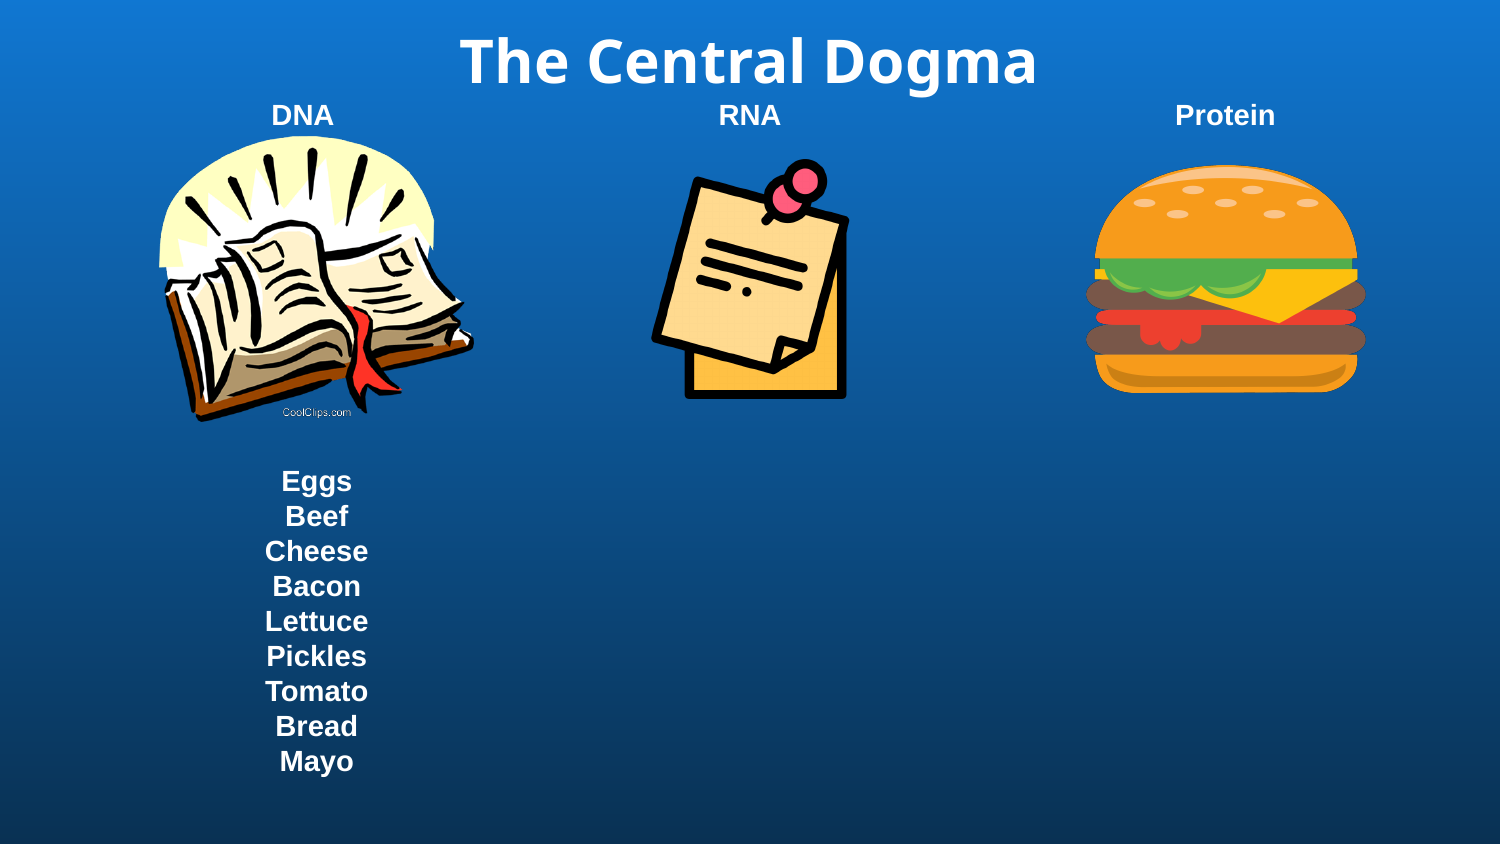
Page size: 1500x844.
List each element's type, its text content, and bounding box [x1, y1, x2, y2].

text_box Protein [1140, 81, 1312, 147]
text_box RNA [664, 81, 836, 147]
picture [159, 135, 474, 423]
title The Central Dogma [0, 0, 1500, 111]
text_box DNA [217, 81, 389, 134]
picture [630, 159, 870, 399]
picture [1085, 164, 1366, 394]
text_box Eggs Beef Cheese Bacon Lettuce Pickles Tomato Bread Mayo [231, 447, 403, 793]
